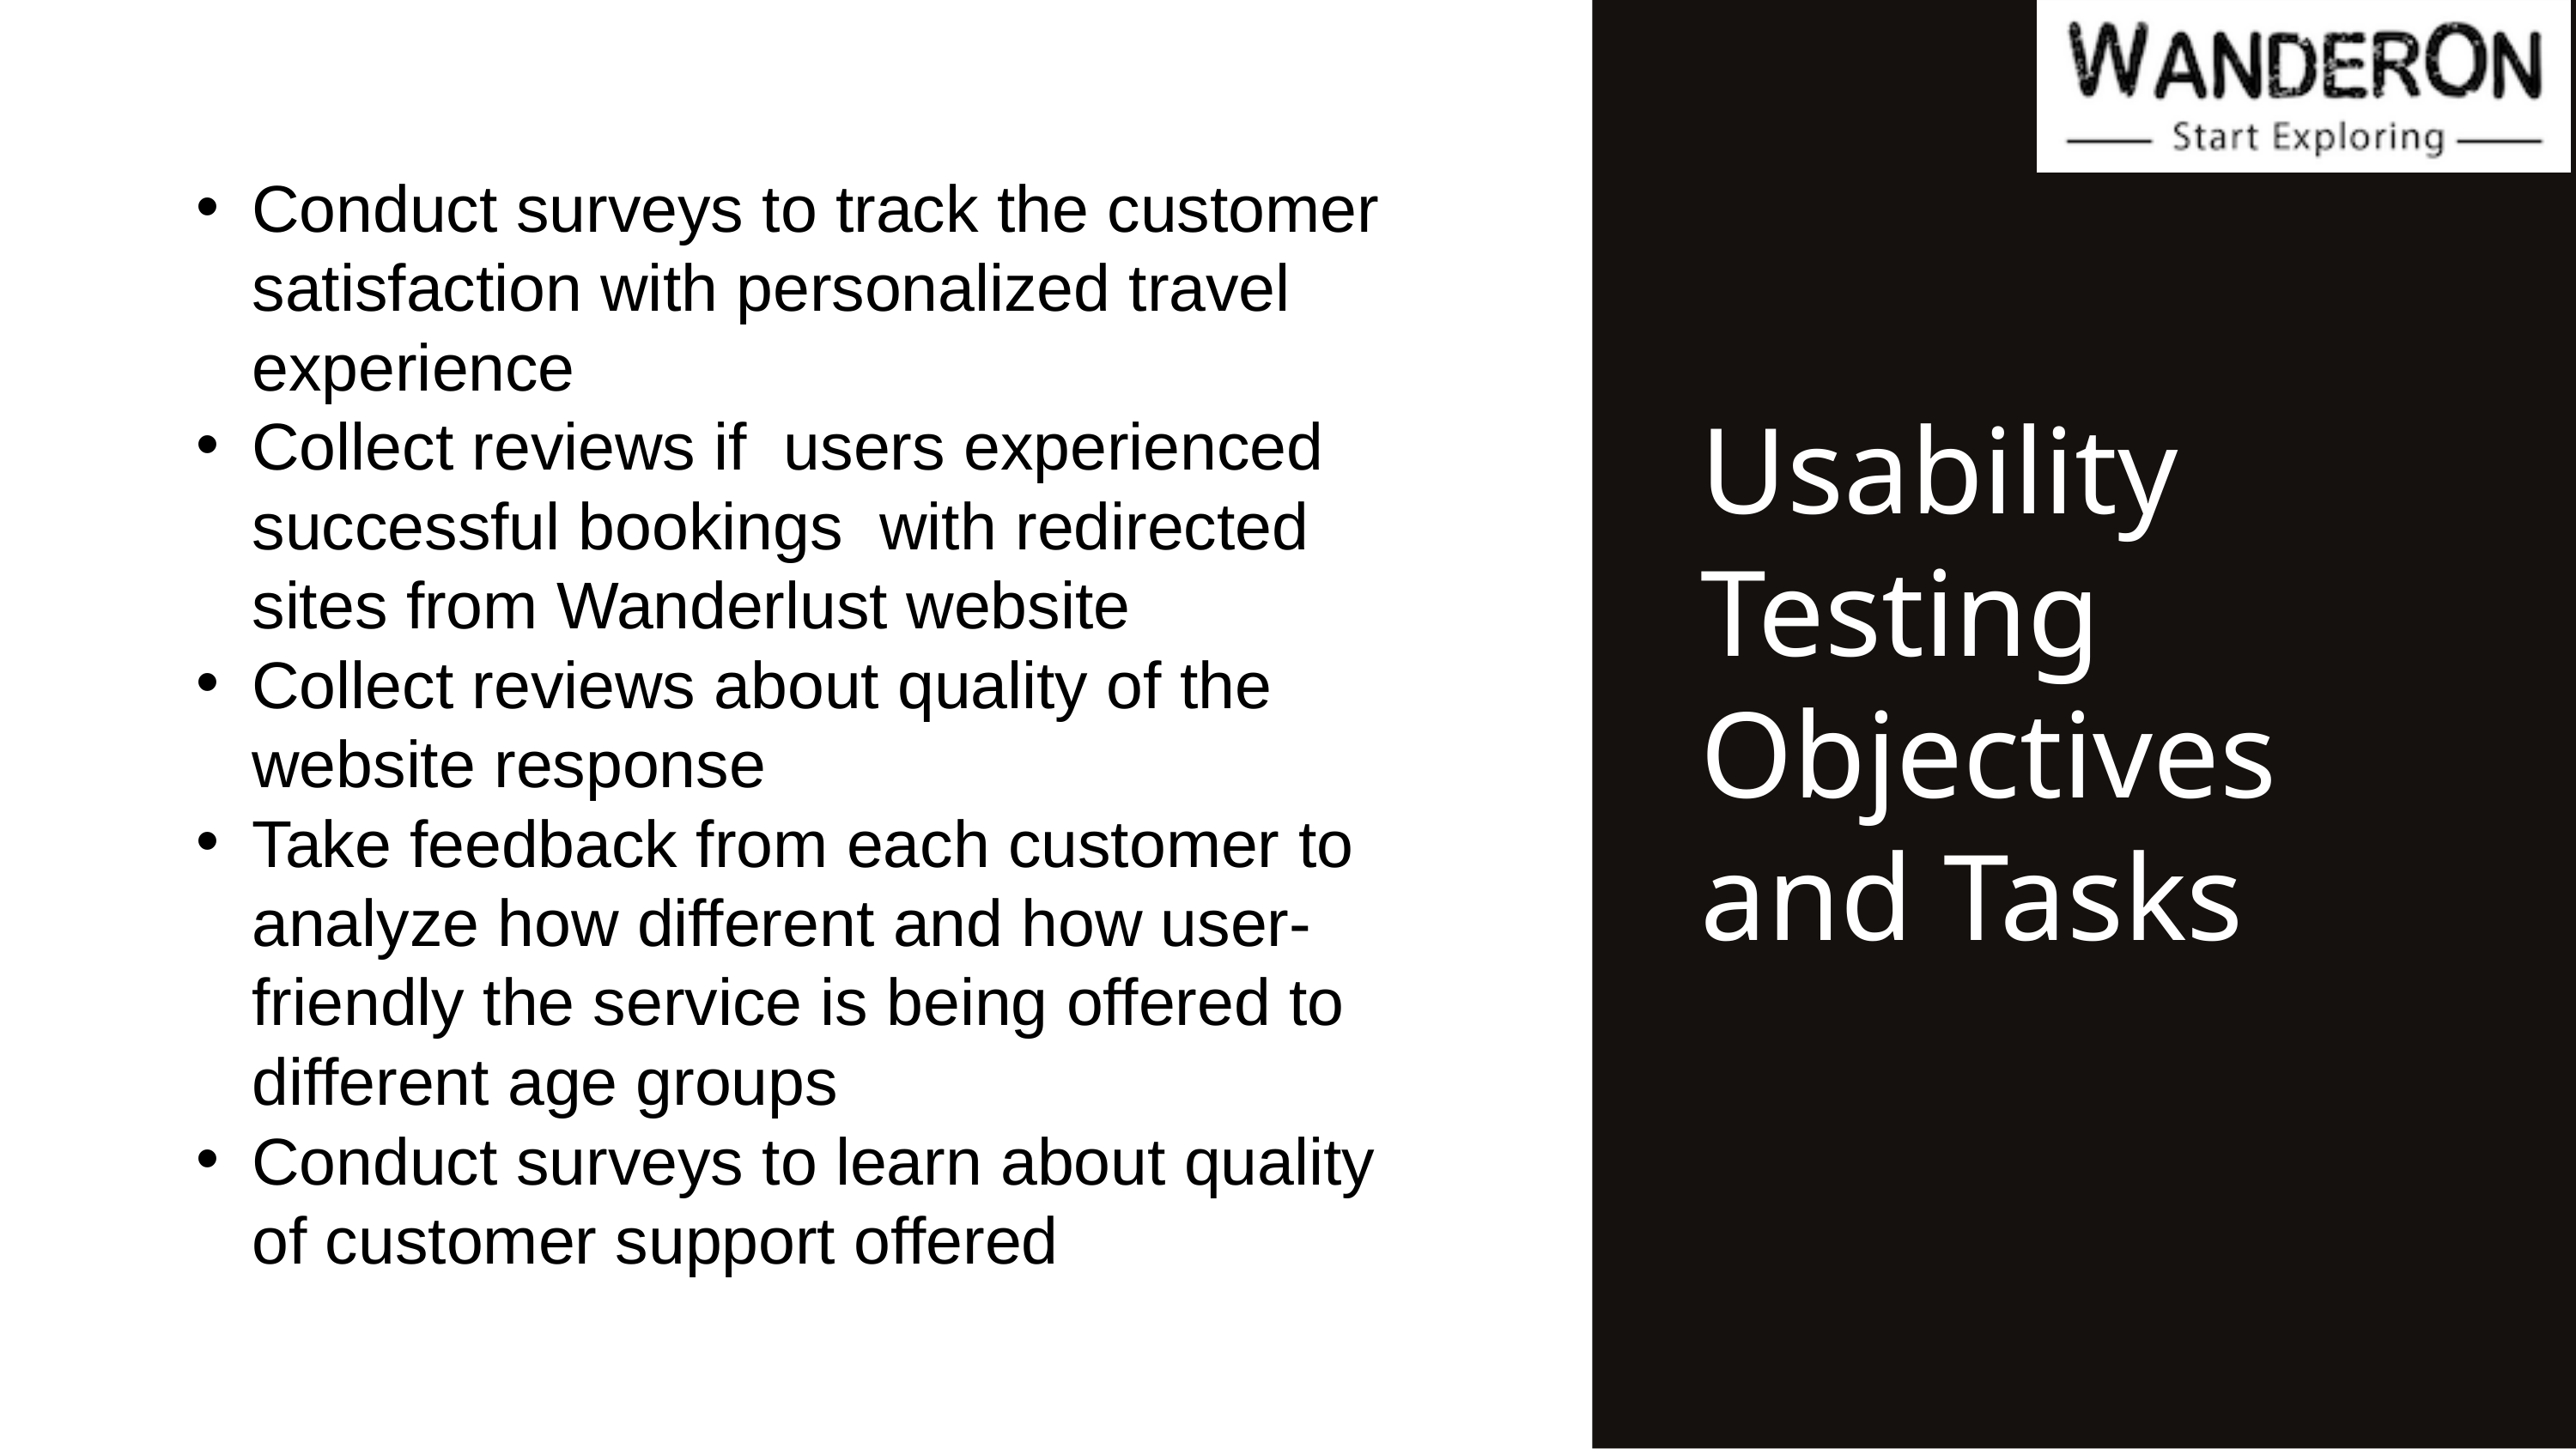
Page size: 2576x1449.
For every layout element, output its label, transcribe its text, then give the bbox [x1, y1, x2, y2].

text_box Conduct surveys to track the customer satisfaction with personalized travel experience Collect reviews if users experienced successful bookings with redirected sites from Wanderlust website Collect reviews about quality of the website response Take feedback from each customer to analyze how different and how user-friendly the service is being offered to different age groups Conduct surveys to learn about quality of customer support offered [139, 166, 1400, 1278]
picture [2037, 0, 2571, 173]
text_box Usability Testing Objectives and Tasks [1700, 395, 2468, 964]
text_box [1592, 0, 2576, 1449]
